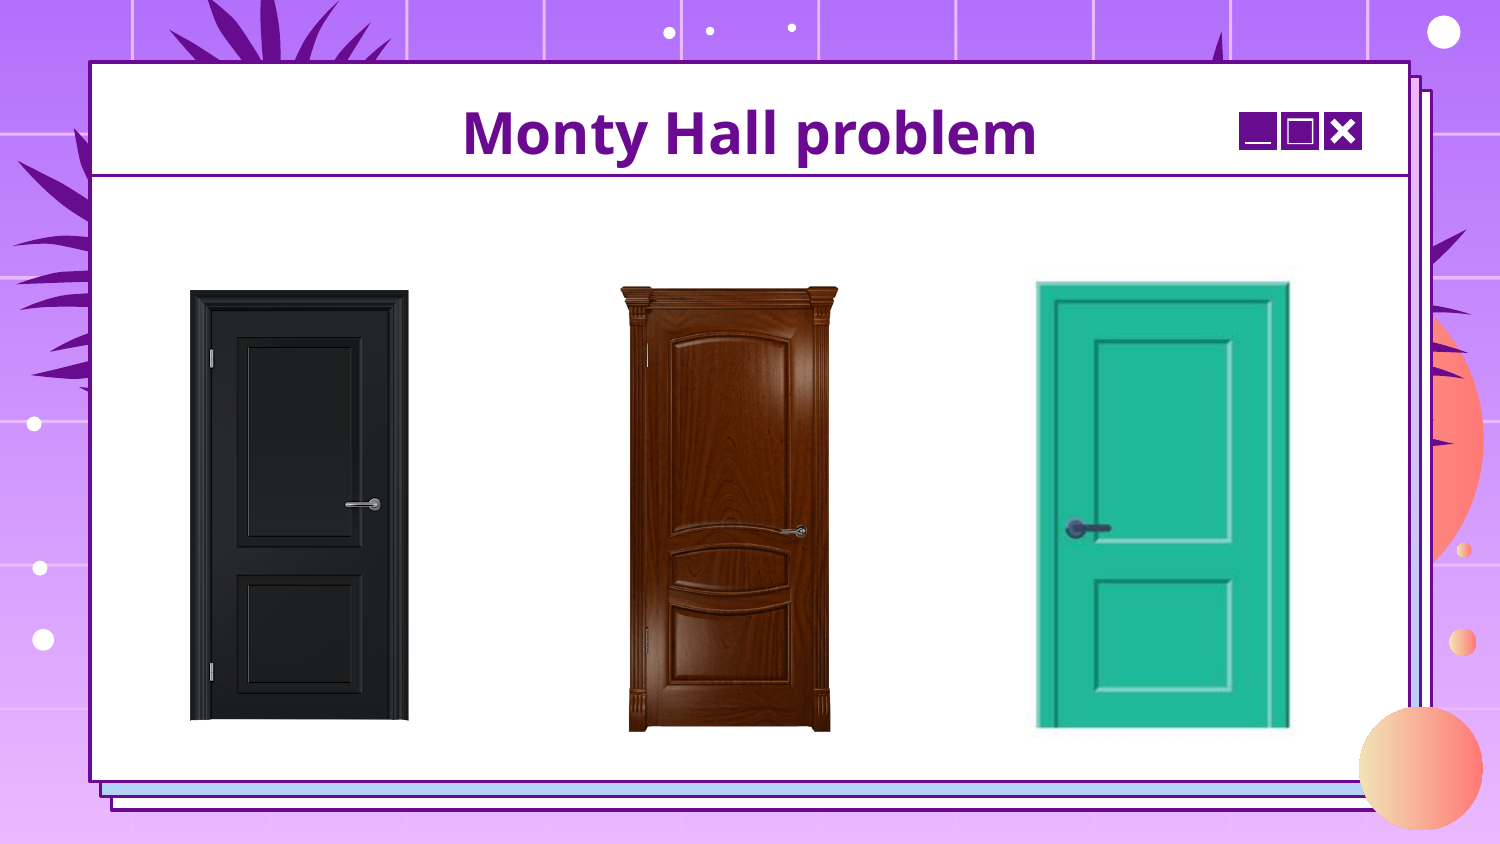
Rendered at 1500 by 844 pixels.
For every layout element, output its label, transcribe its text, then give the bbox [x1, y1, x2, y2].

picture [892, 262, 1317, 772]
picture [617, 281, 844, 754]
title Monty Hall problem [90, 90, 1410, 173]
picture [165, 262, 439, 736]
